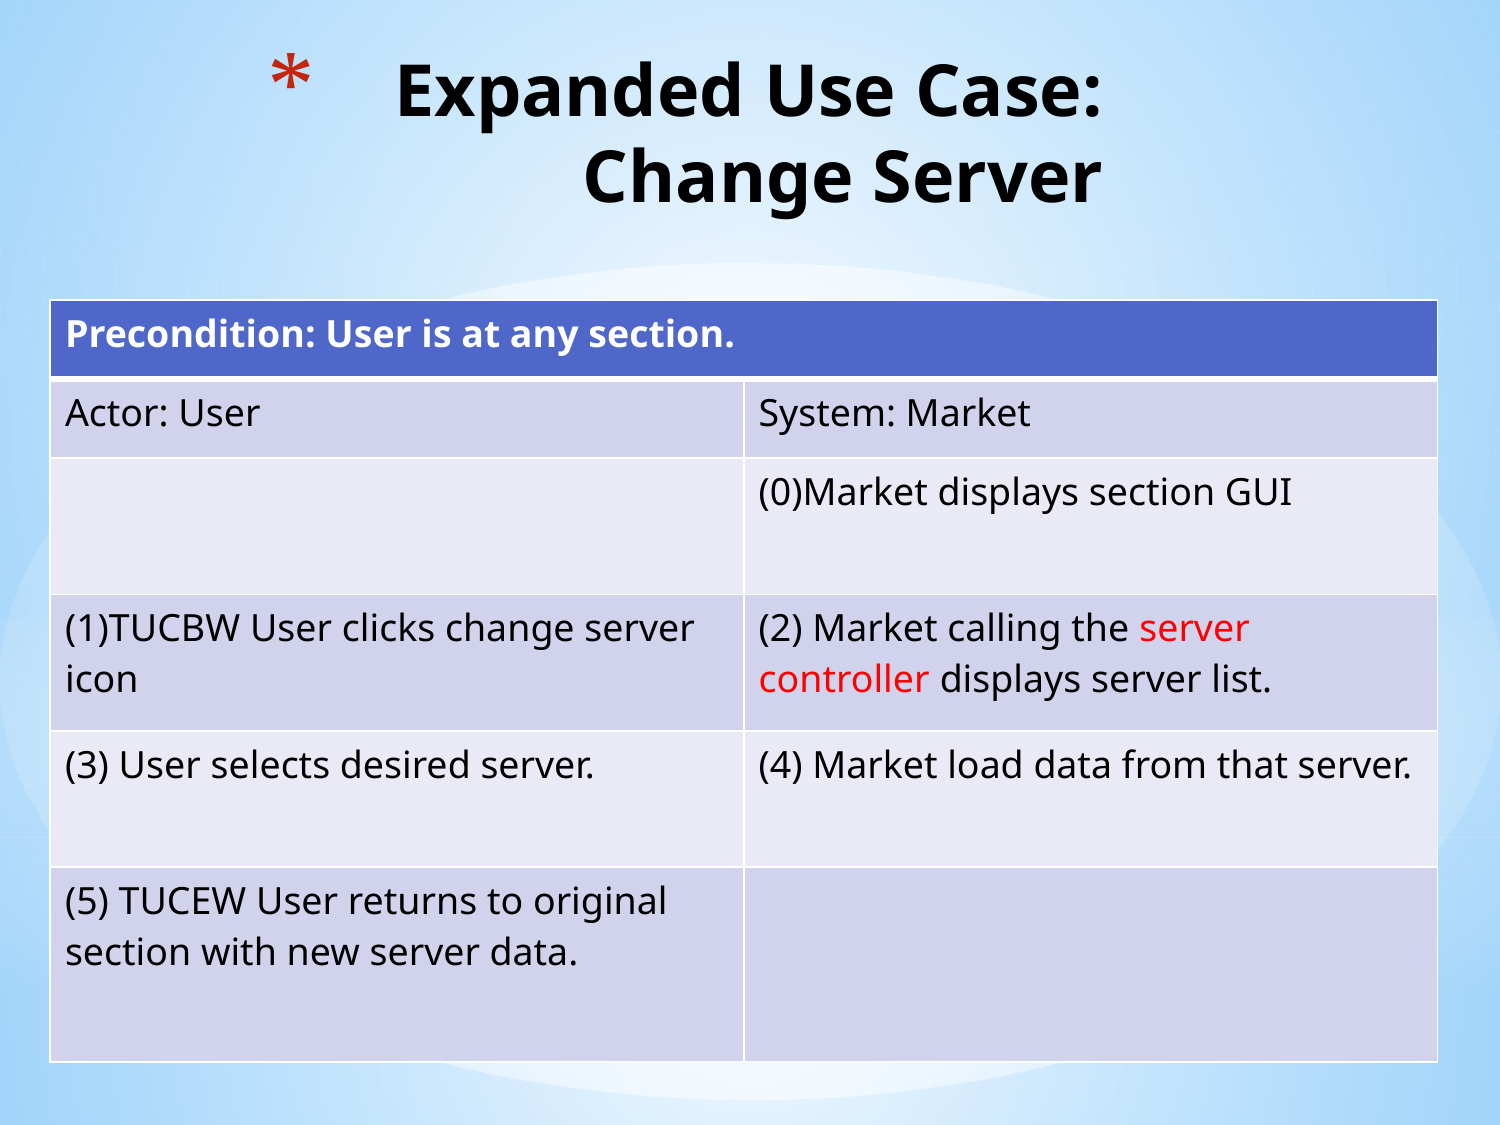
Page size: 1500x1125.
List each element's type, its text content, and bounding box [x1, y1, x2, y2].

table_cell (3) User selects desired server. [51, 732, 743, 866]
table_header Precondition: User is at any section. [51, 301, 1437, 376]
table_cell (5) TUCEW User returns to original section with new server data. [51, 868, 743, 1061]
table_cell (1)TUCBW User clicks change server icon [51, 595, 743, 730]
table_cell (0)Market displays section GUI [745, 459, 1437, 594]
table_cell System: Market [745, 382, 1437, 457]
title Expanded Use Case: Change Server [50, 37, 1119, 225]
table_cell [51, 459, 743, 594]
table_cell Actor: User [51, 382, 743, 457]
table_cell [745, 868, 1437, 1061]
table_cell (2) Market calling the server controller displays server list. [745, 595, 1437, 730]
table_cell (4) Market load data from that server. [745, 732, 1437, 866]
